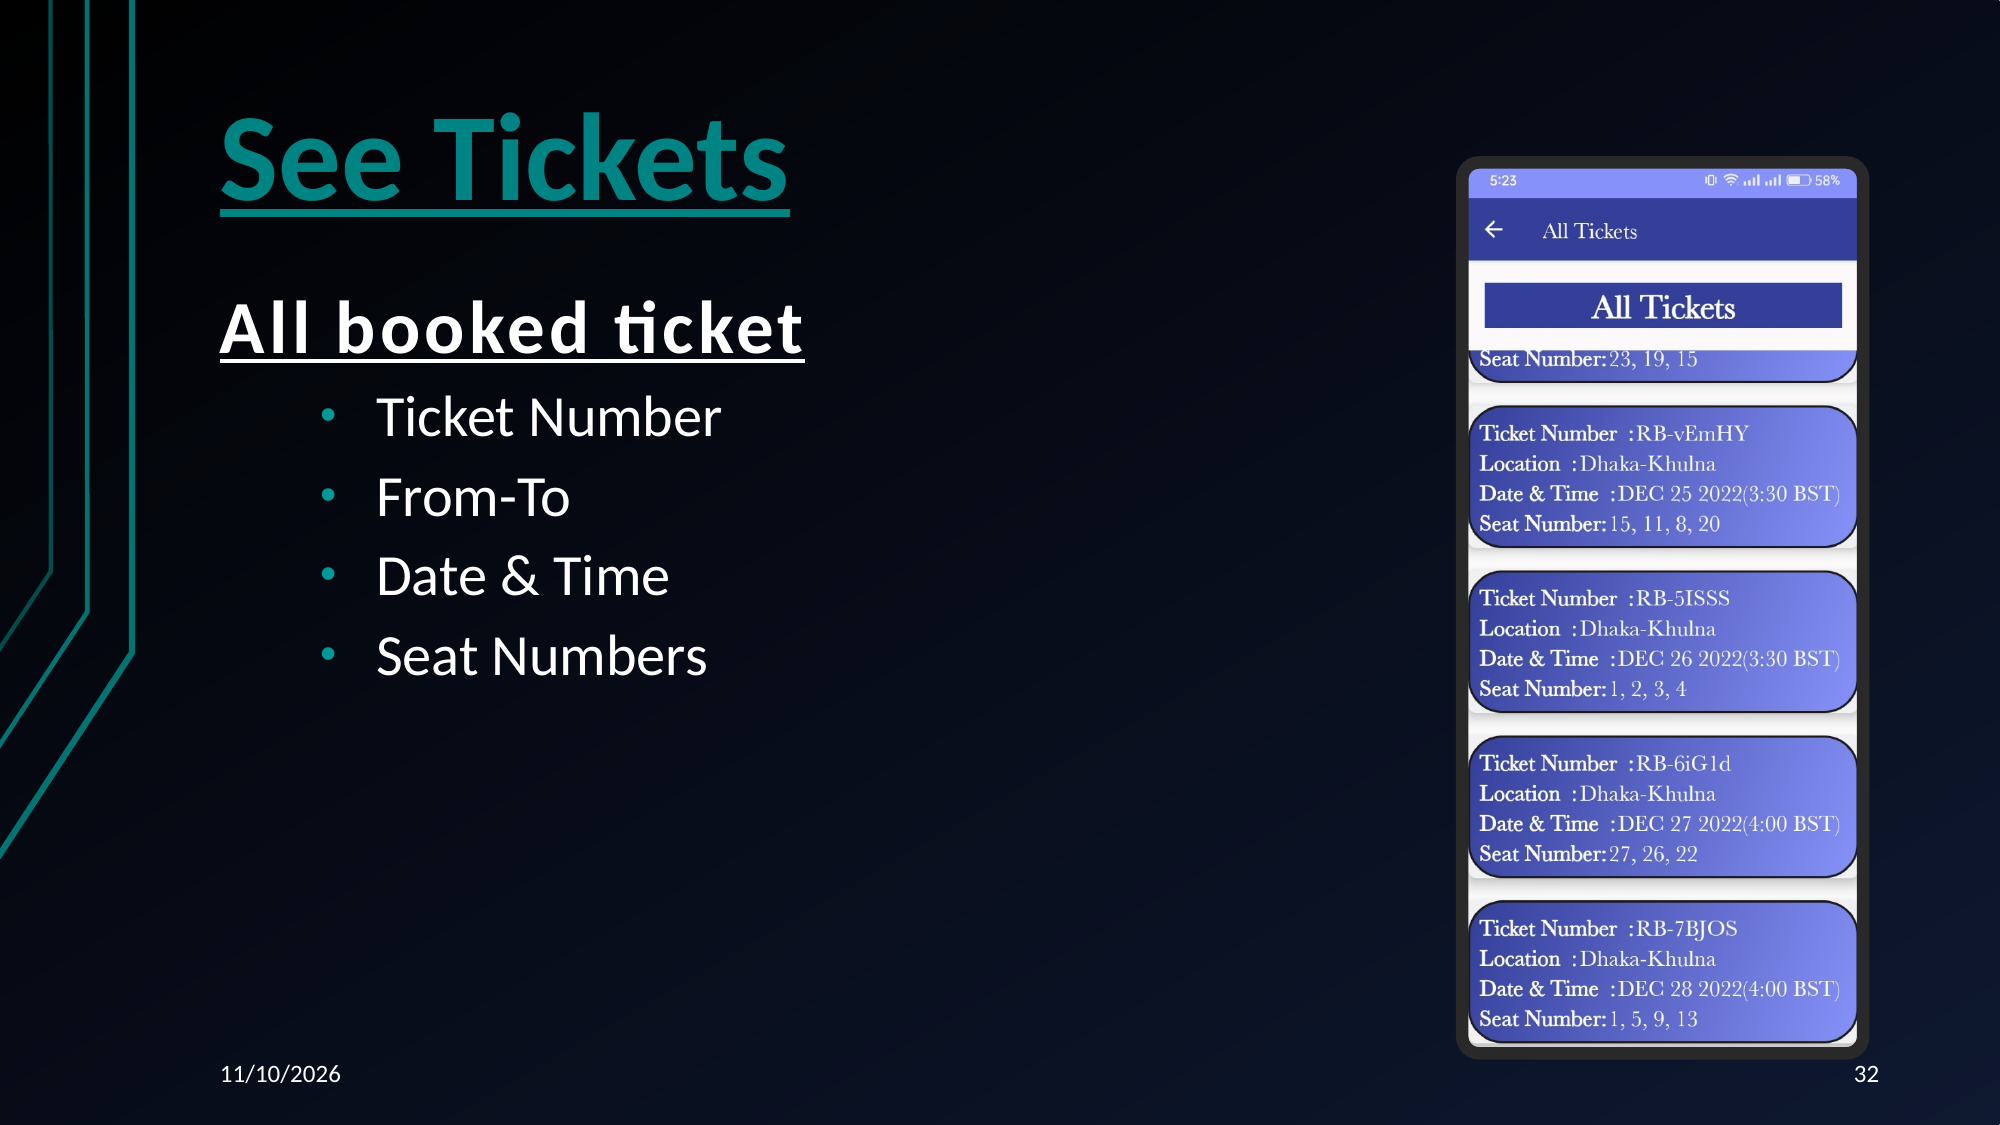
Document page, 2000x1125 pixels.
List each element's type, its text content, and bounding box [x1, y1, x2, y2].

picture [1461, 162, 1864, 1054]
slide_number 32 [1732, 1042, 1900, 1103]
text_box All booked ticket Ticket Number From-To Date & Time Seat Numbers [199, 279, 1000, 988]
title See Tickets [199, 37, 1900, 238]
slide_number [199, 1042, 567, 1103]
